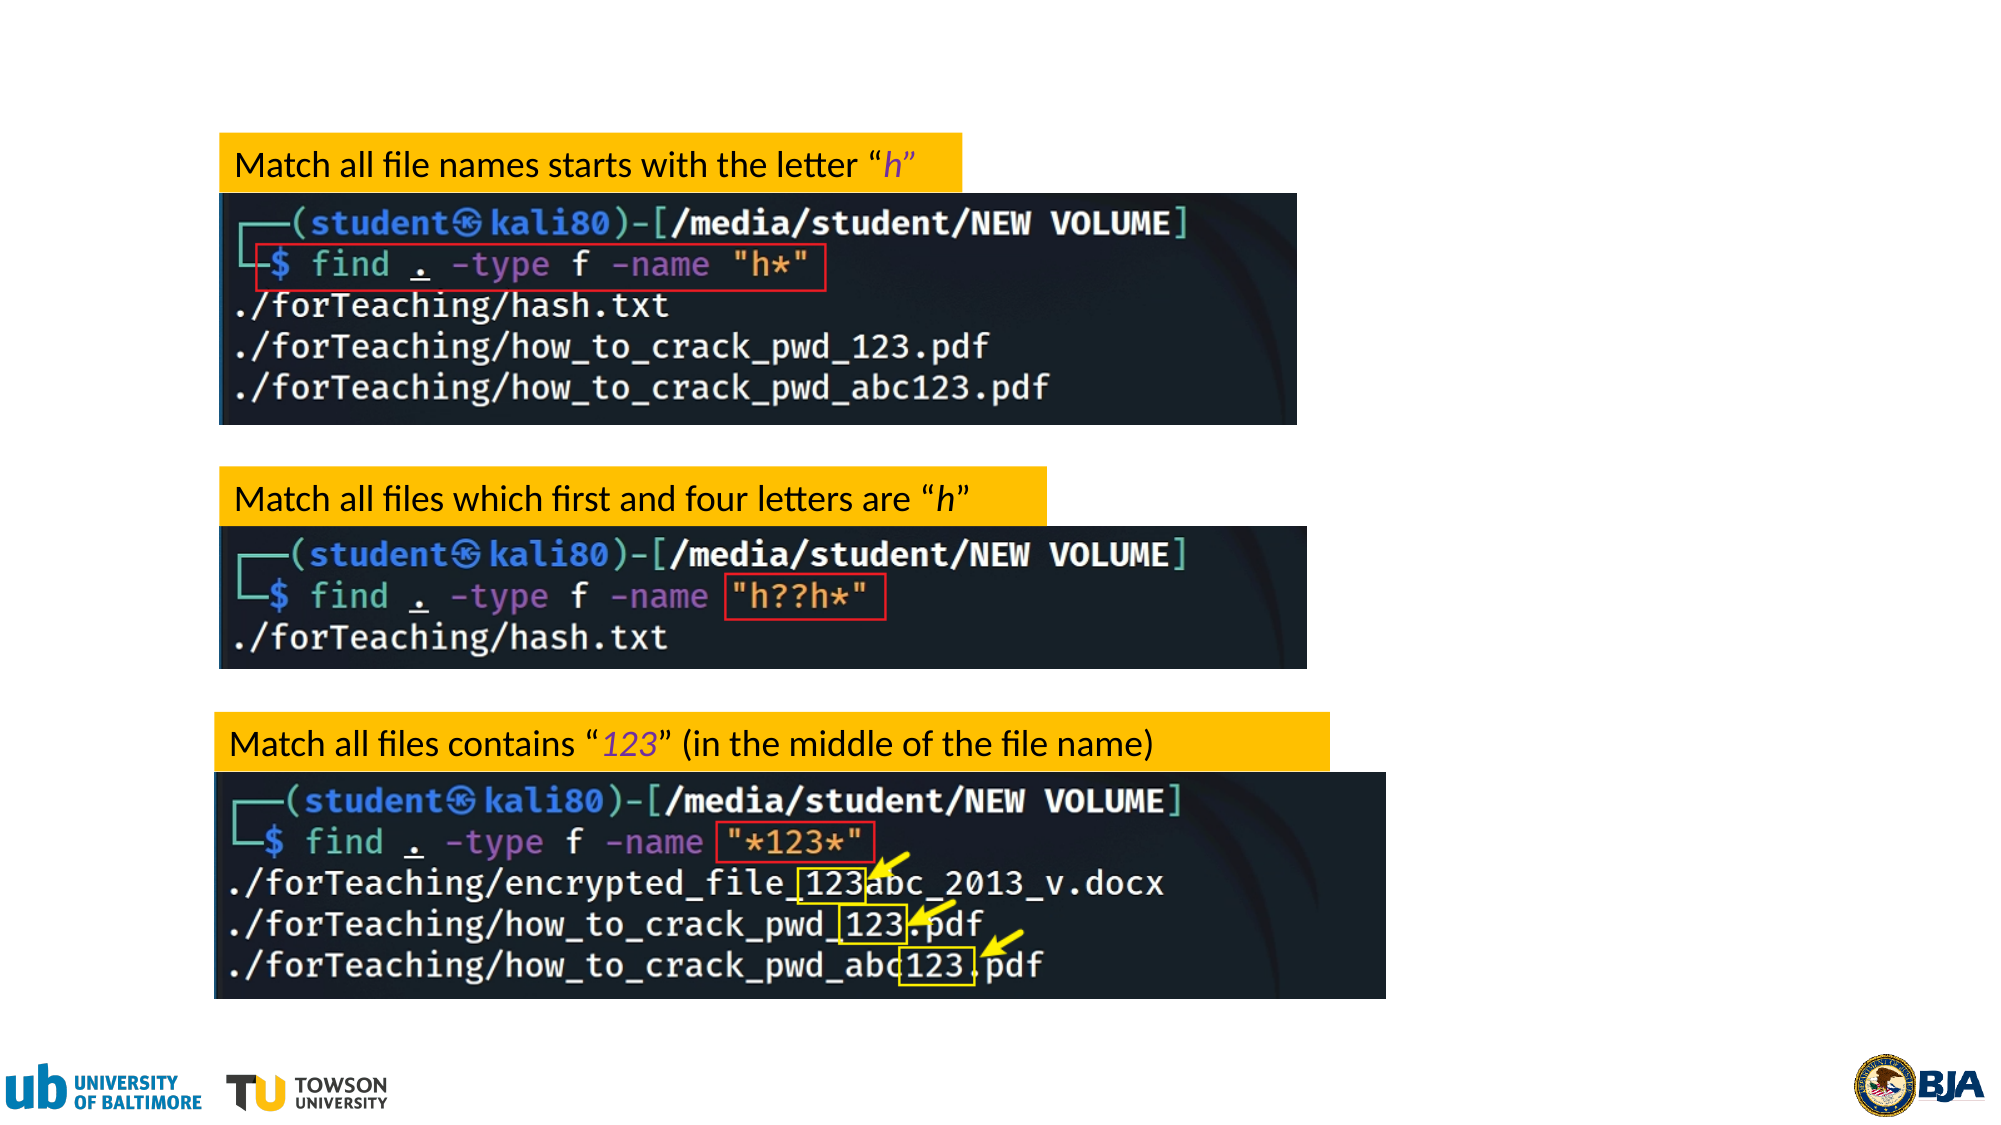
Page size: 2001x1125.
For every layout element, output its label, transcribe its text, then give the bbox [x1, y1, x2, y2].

text_box Match all files which first and four letters are “h” [219, 466, 1047, 526]
picture [1854, 1054, 1986, 1117]
text_box Match all file names starts with the letter “h” [219, 132, 963, 193]
picture [214, 772, 1386, 999]
picture [0, 1031, 407, 1125]
text_box Match all files contains “123” (in the middle of the file name) [214, 711, 1330, 772]
picture [219, 193, 1297, 425]
picture [219, 526, 1307, 669]
